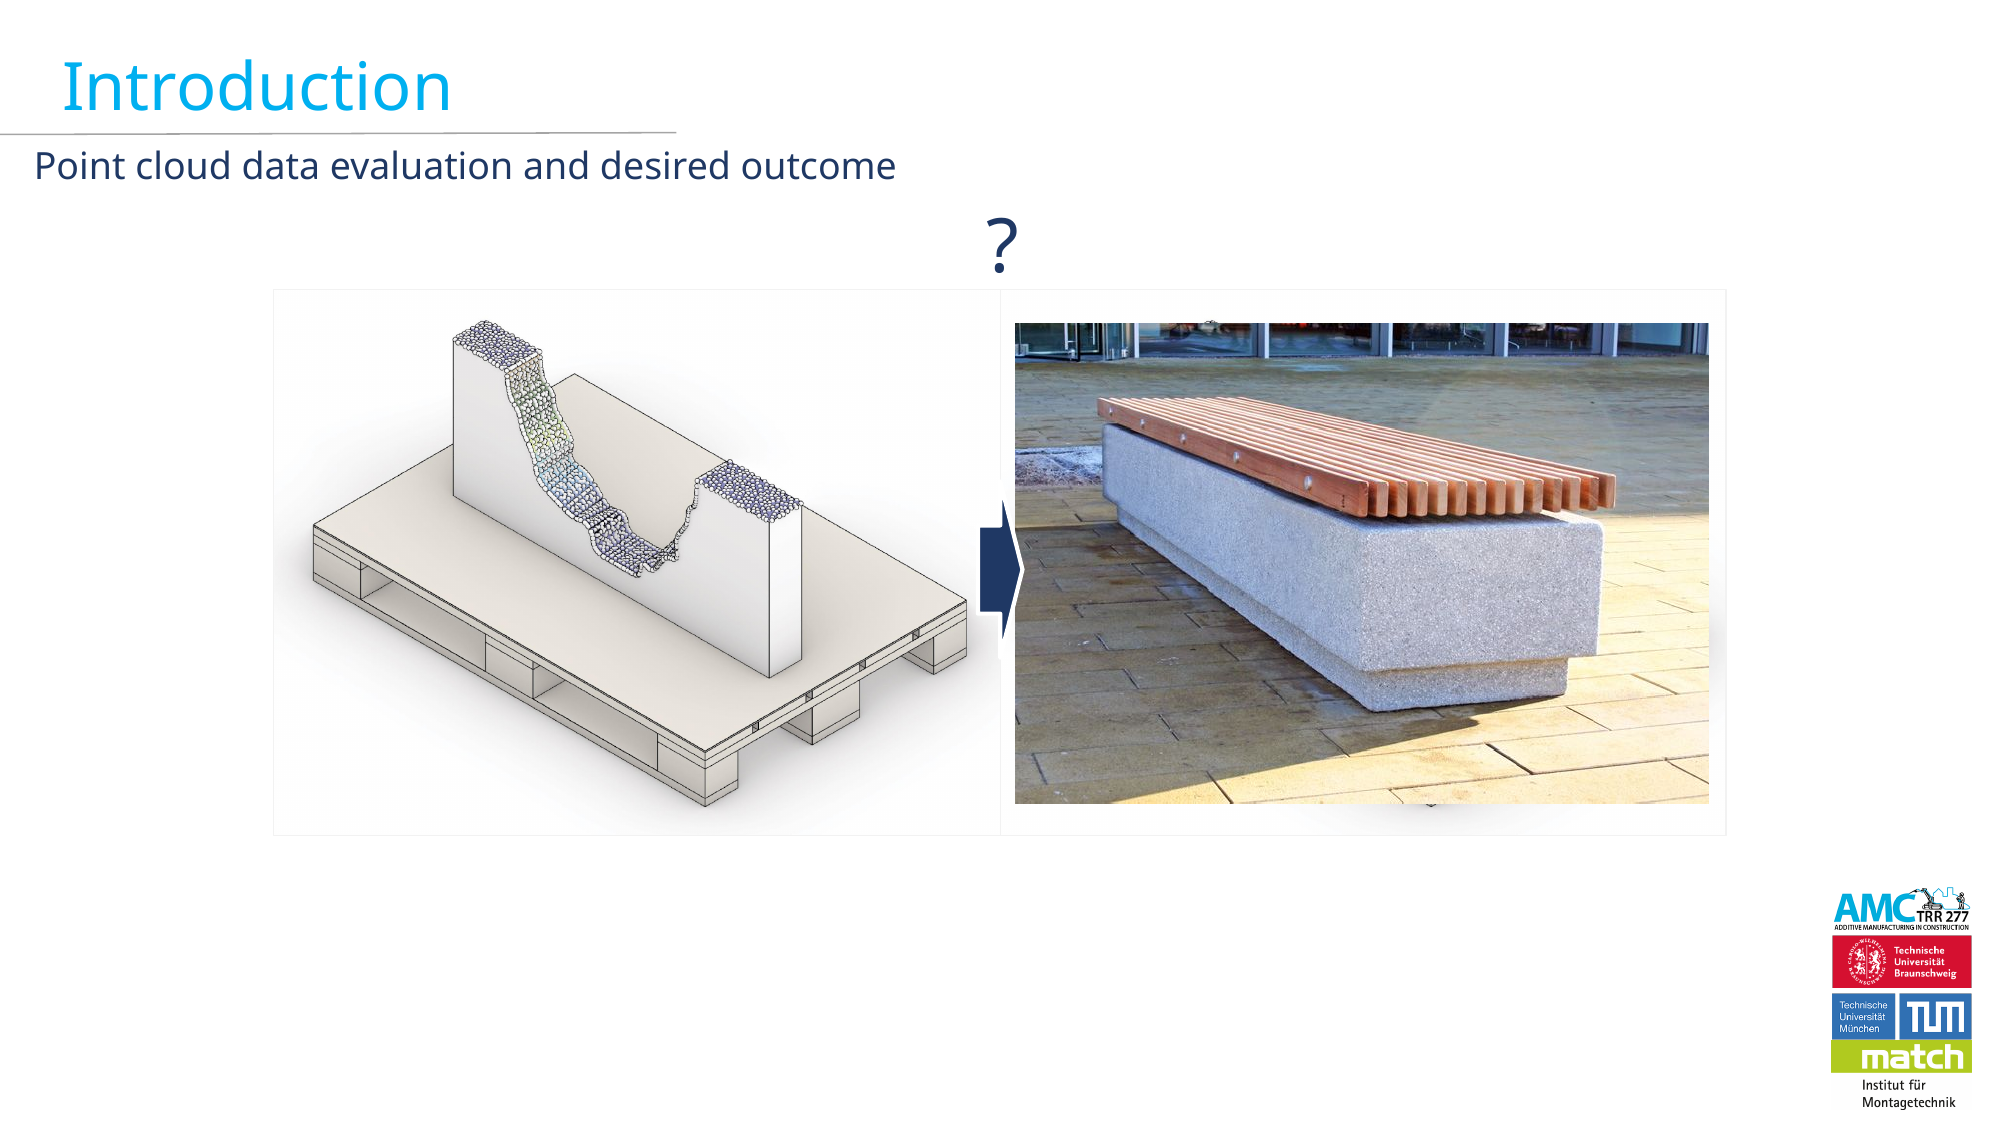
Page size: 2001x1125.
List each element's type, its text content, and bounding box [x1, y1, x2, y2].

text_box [1825, 884, 2000, 1110]
text_box Point cloud data evaluation and desired outcome [0, 134, 932, 195]
text_box ? [971, 189, 1028, 288]
picture [273, 289, 1726, 835]
text_box Introduction [47, 36, 677, 131]
